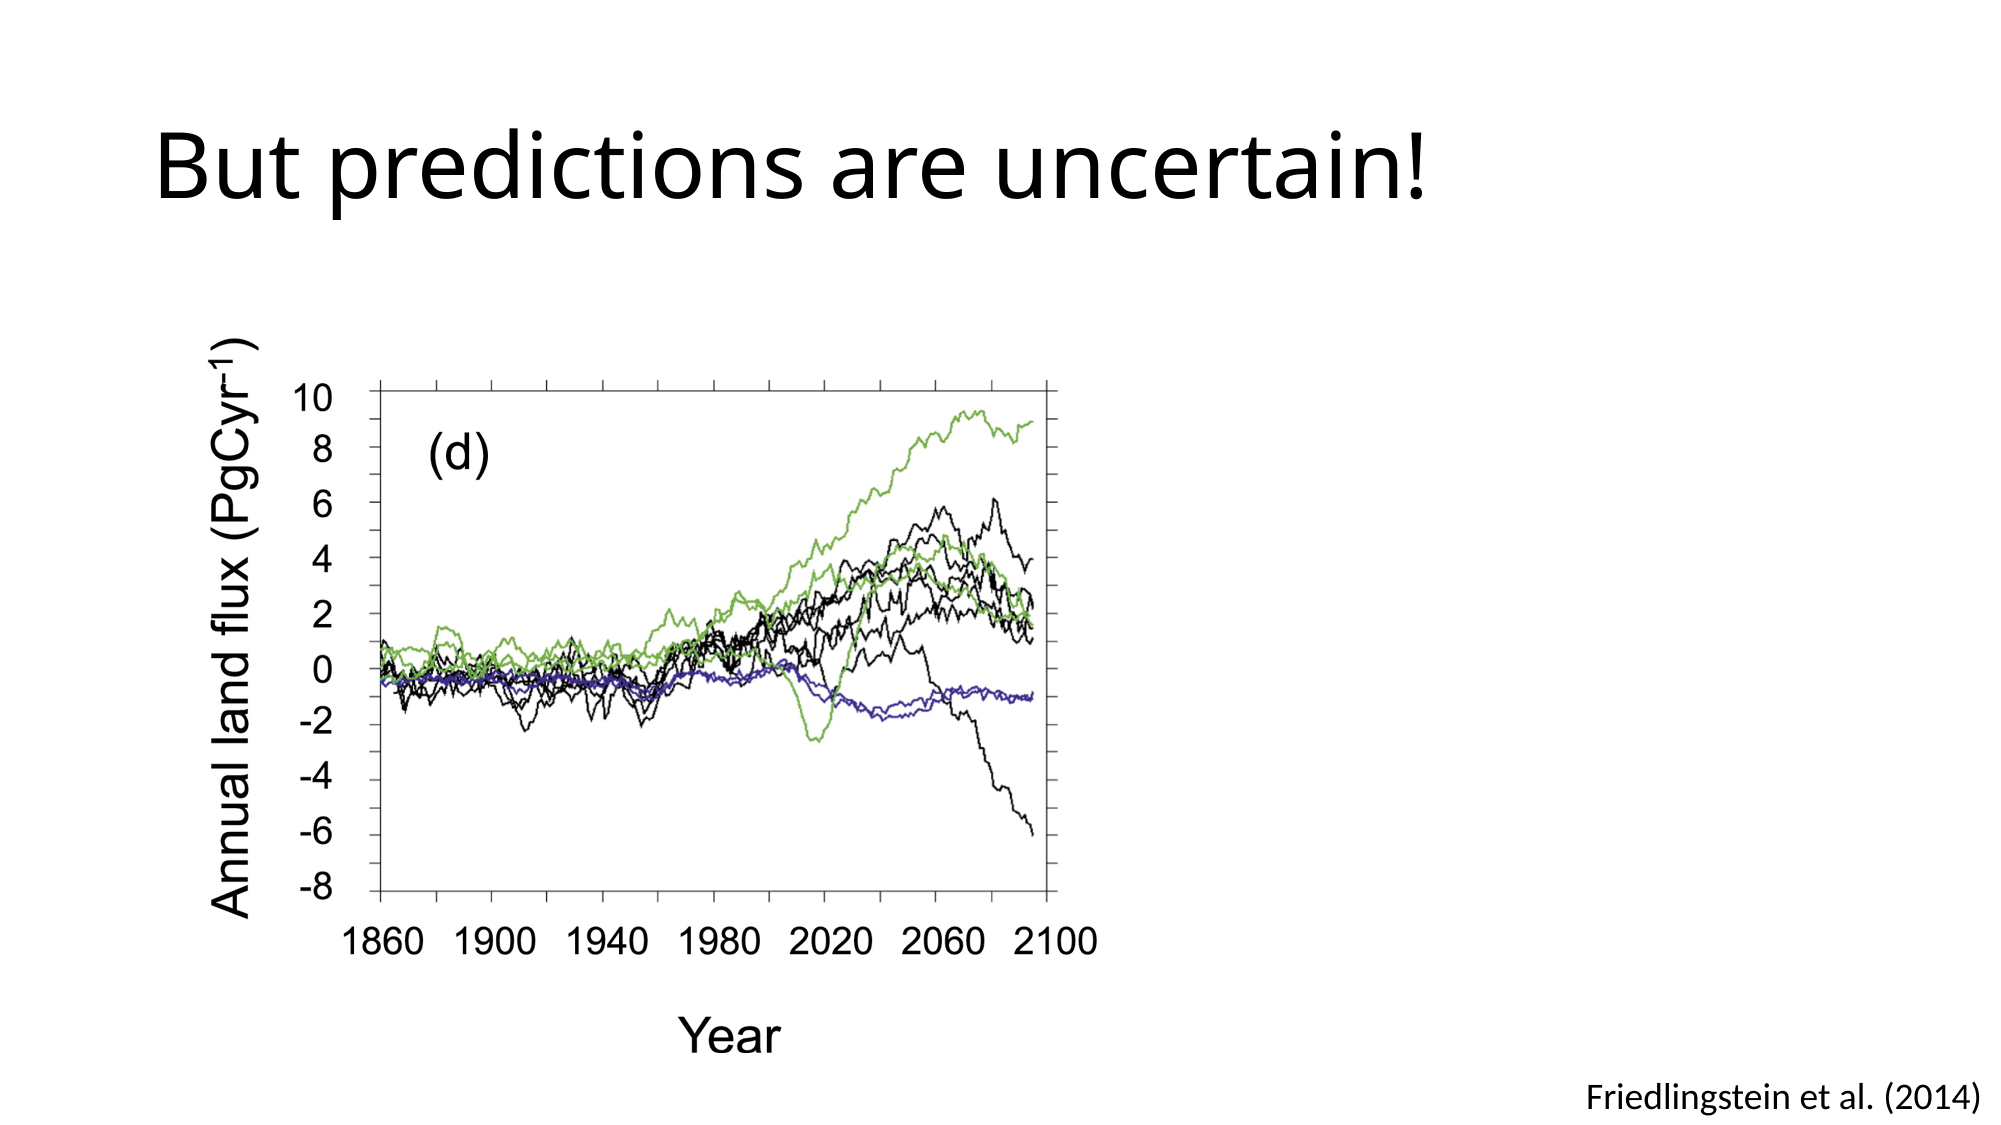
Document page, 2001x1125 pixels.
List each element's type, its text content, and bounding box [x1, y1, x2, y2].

title But predictions are uncertain! [137, 59, 1863, 278]
picture [137, 277, 1107, 1053]
text_box Friedlingstein et al. (2014) [1571, 1064, 1998, 1125]
